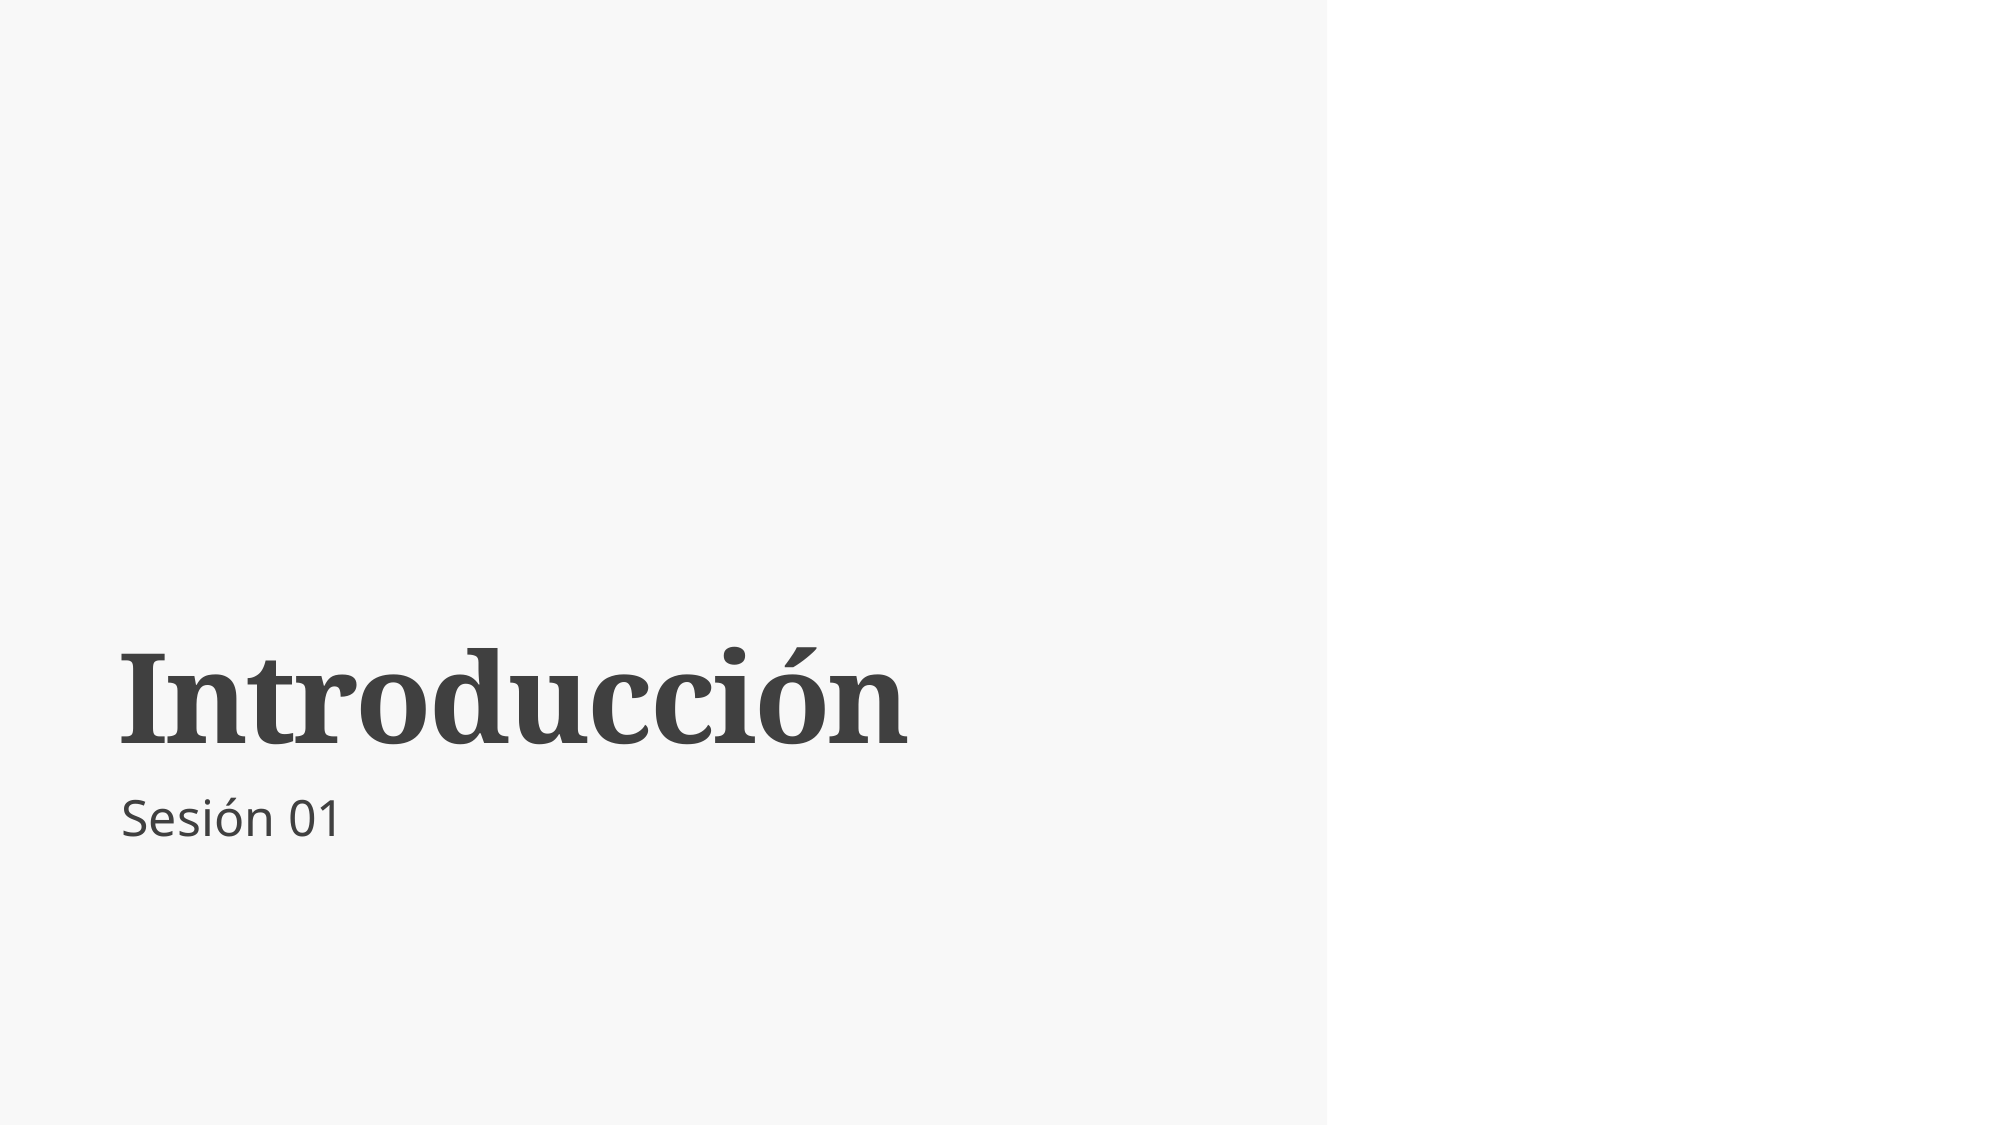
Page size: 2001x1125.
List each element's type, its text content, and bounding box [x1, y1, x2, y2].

subtitle Sesión 01 [121, 793, 962, 957]
title Introducción [0, 0, 1328, 1125]
